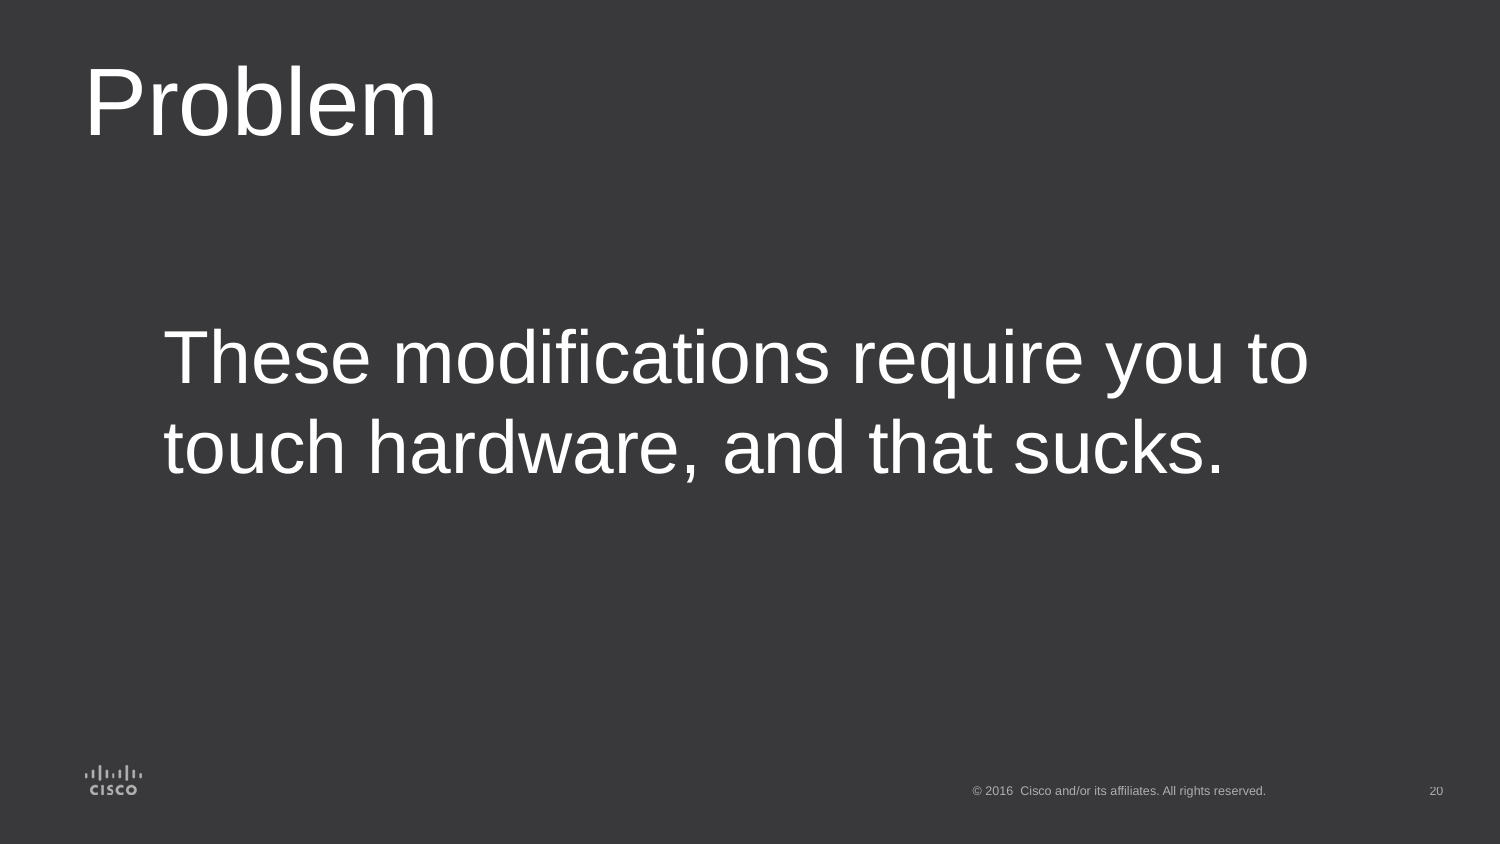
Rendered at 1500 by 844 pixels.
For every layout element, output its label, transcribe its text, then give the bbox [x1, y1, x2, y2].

text_box These modifications require you to touch hardware, and that sucks. [149, 301, 1326, 497]
title Problem [68, 46, 1315, 164]
